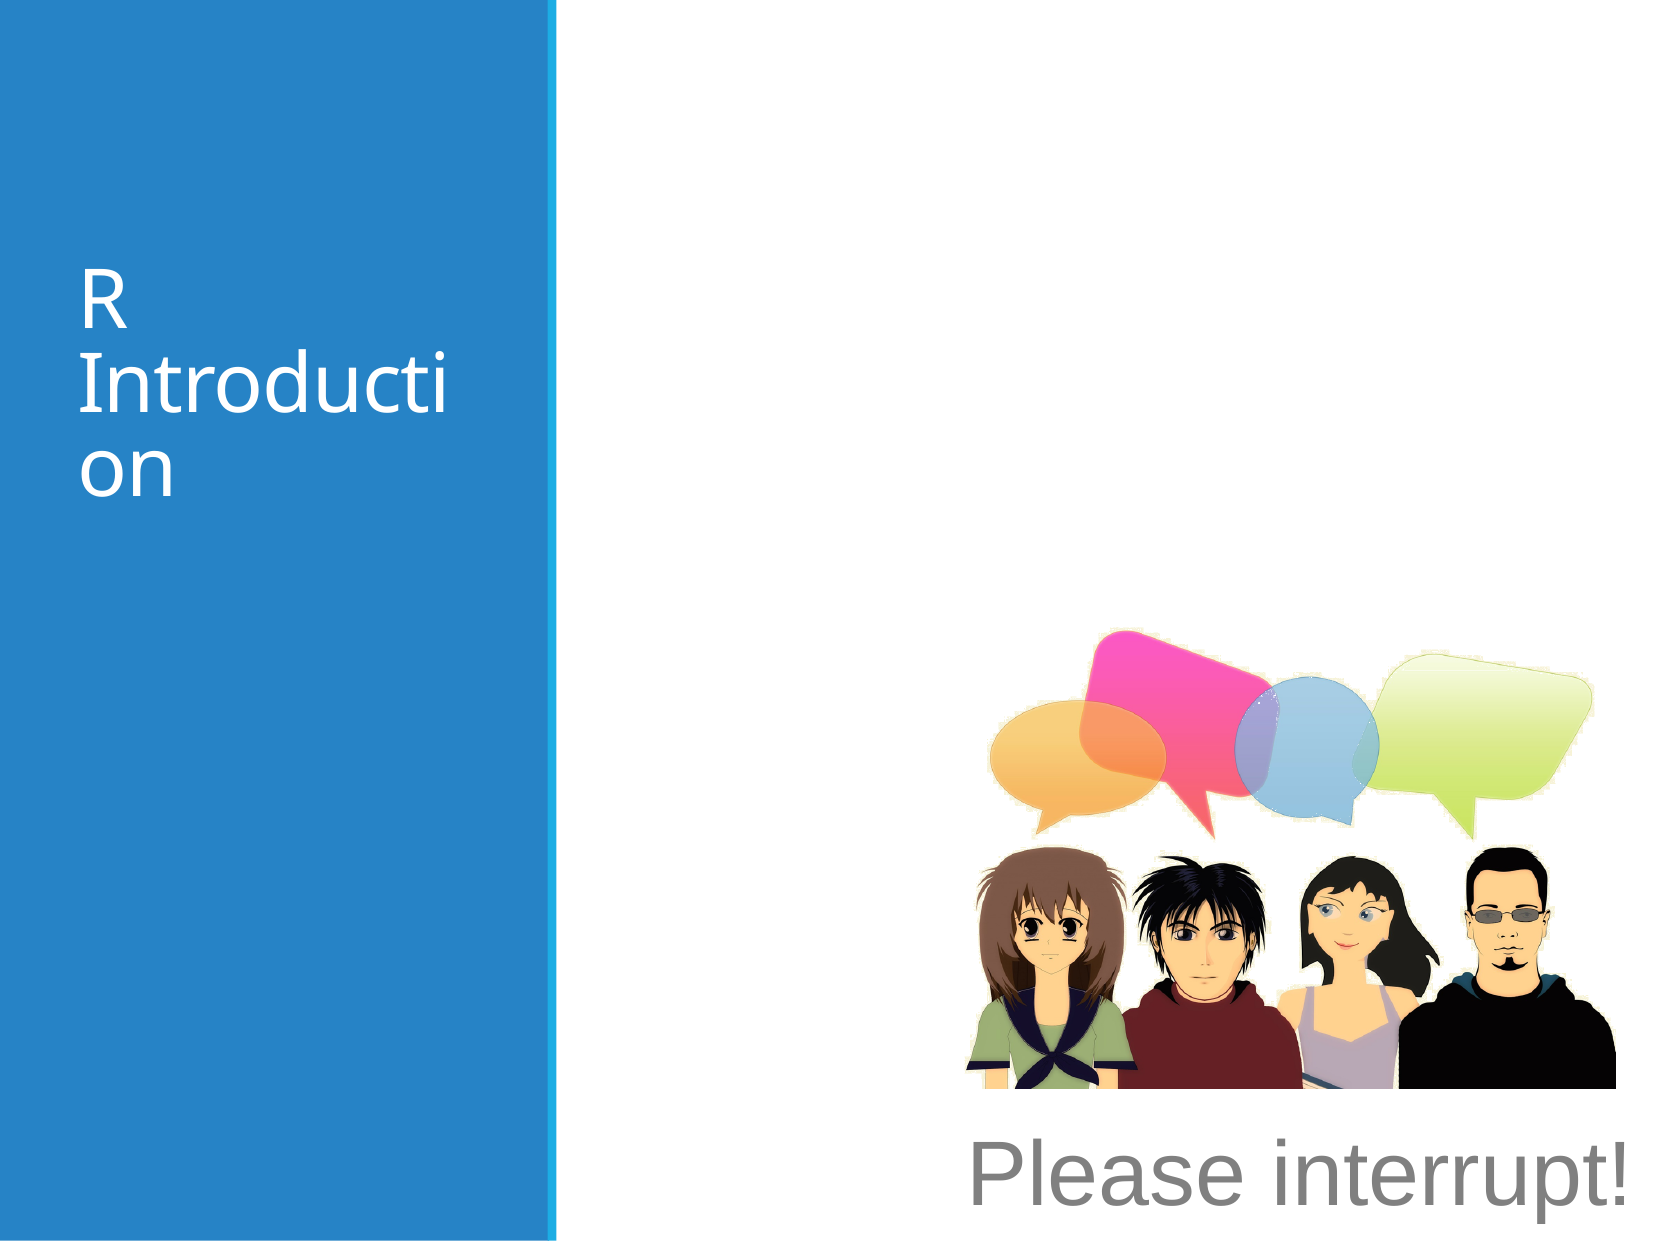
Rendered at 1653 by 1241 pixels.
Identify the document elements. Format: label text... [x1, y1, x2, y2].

title R Introduction [62, 107, 496, 522]
picture [947, 616, 1617, 1090]
text_box Please interrupt! [951, 1167, 1650, 1221]
